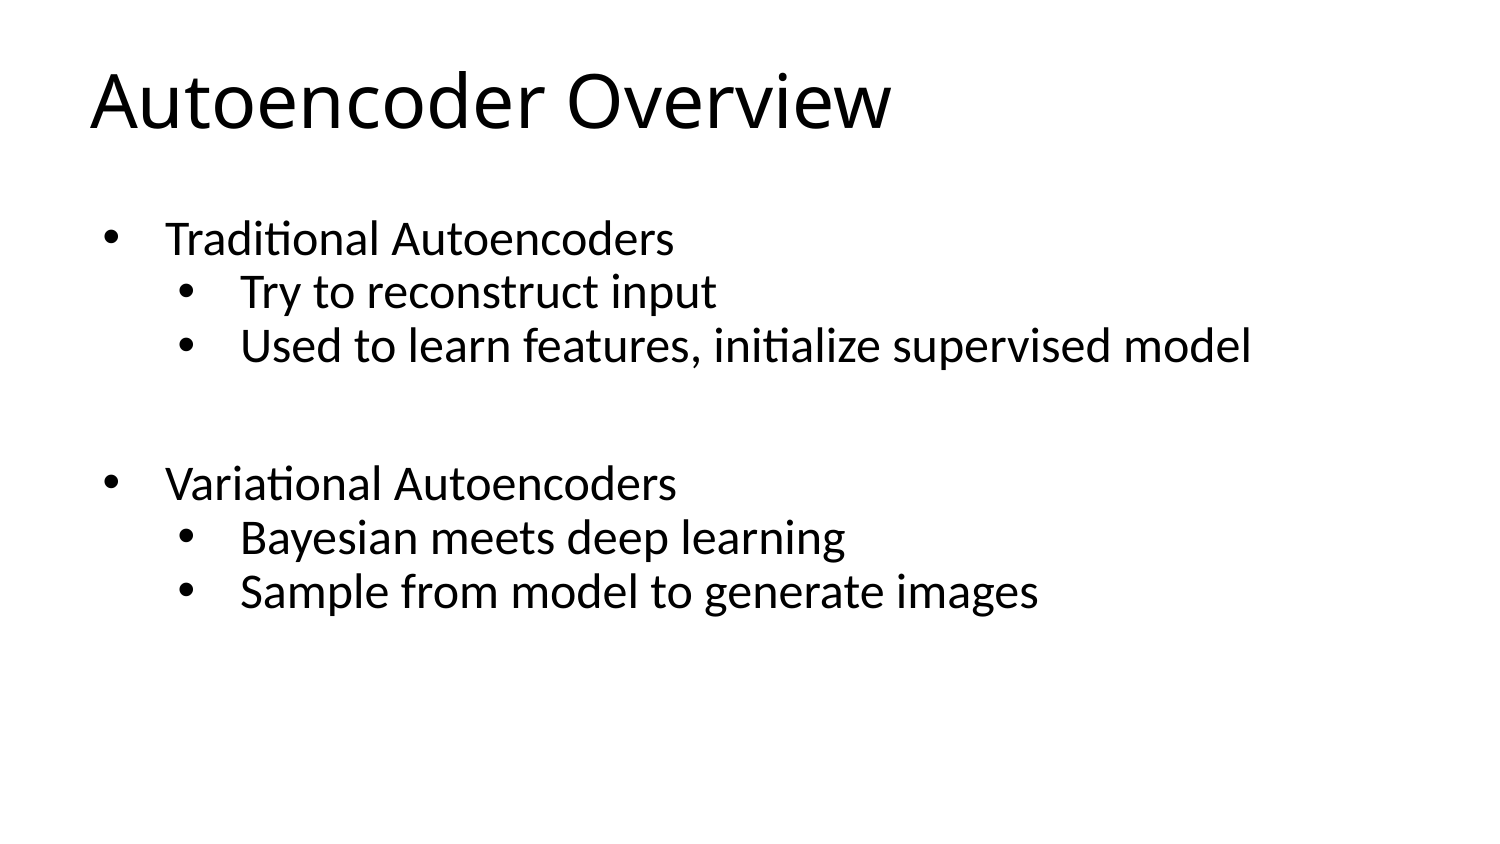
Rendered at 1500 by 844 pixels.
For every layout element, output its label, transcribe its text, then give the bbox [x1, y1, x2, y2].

title Autoencoder Overview [75, 33, 1425, 175]
list Traditional Autoencoders Try to reconstruct input Used to learn features, initialize supervised model Variational Autoencoders Bayesian meets deep learning Sample from model to generate images [75, 196, 1425, 750]
